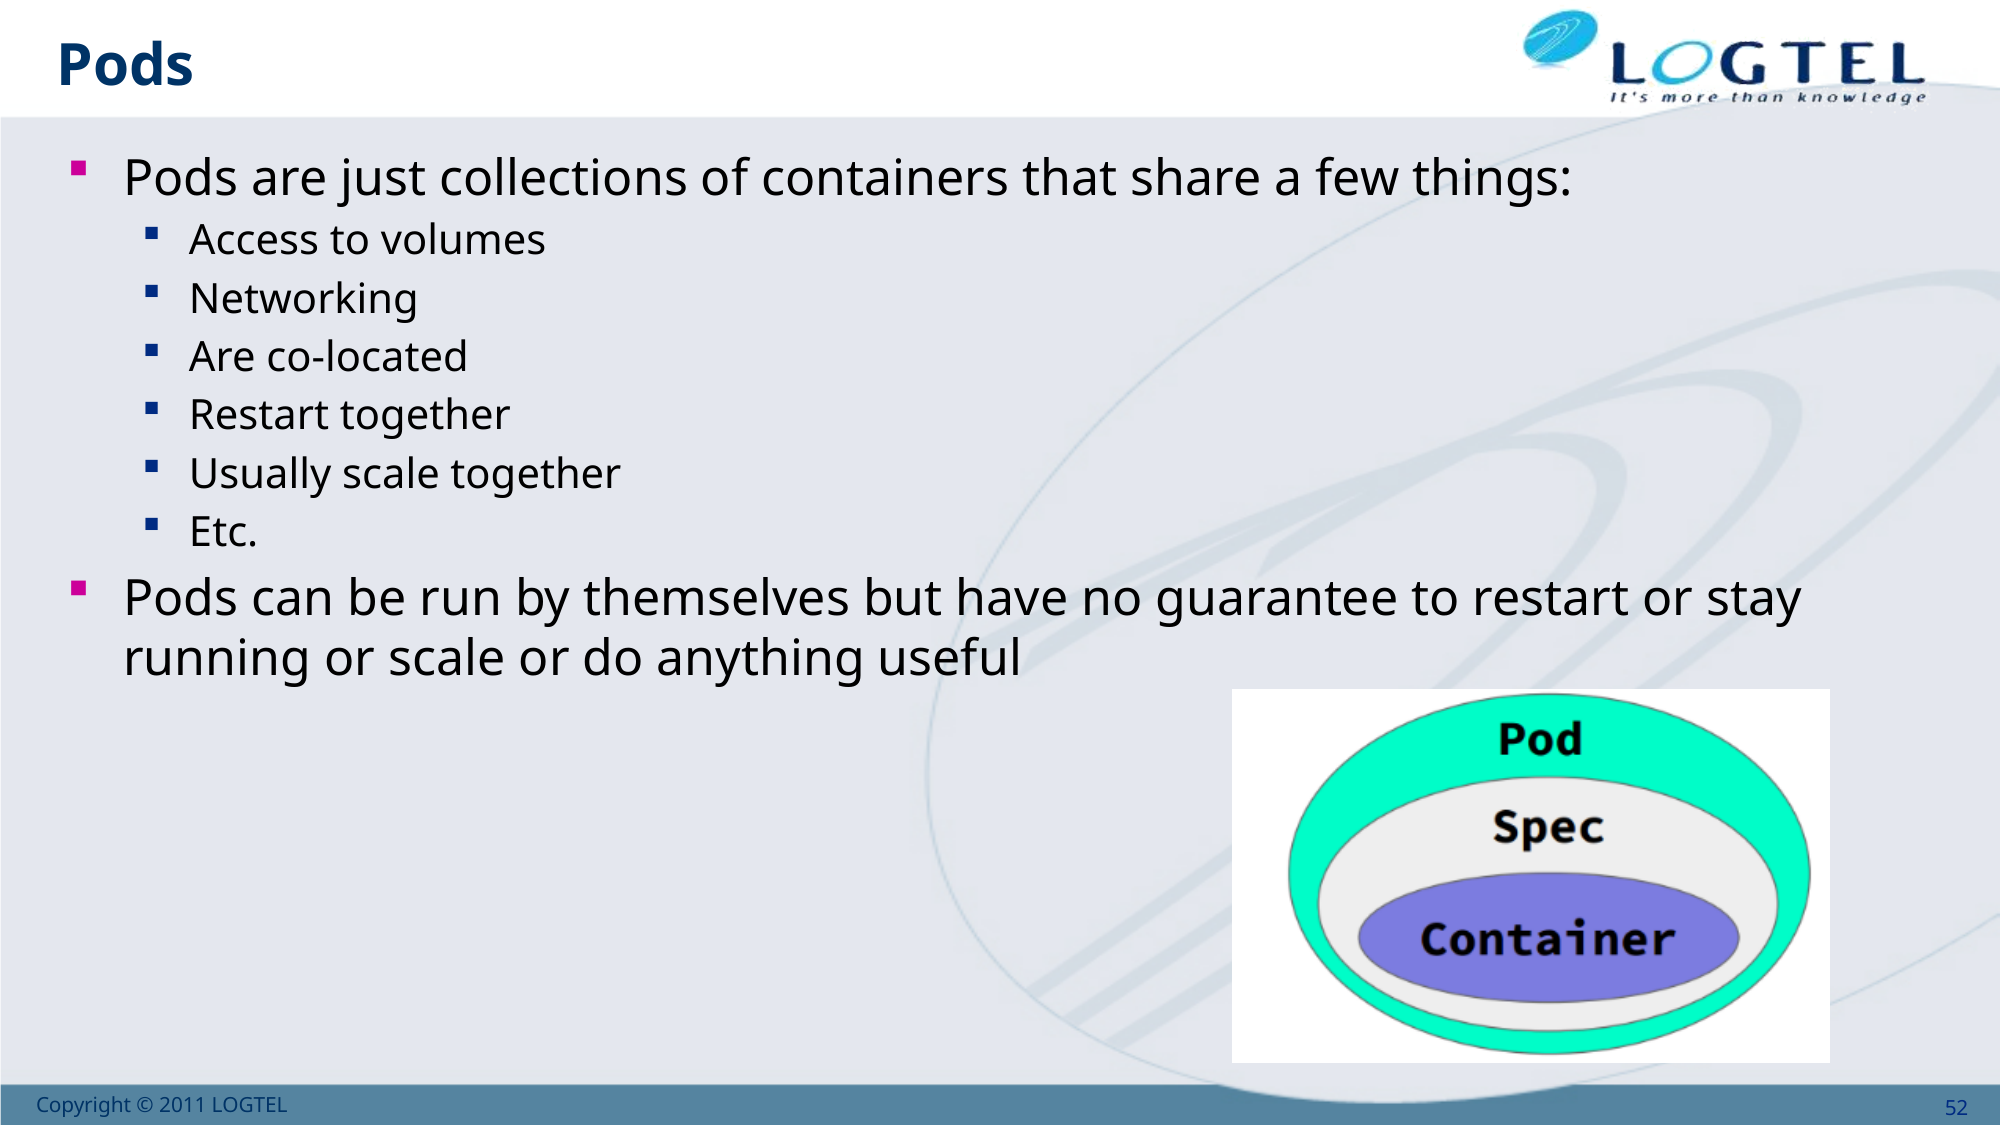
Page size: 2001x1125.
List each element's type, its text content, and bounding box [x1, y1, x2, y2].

slide_number 52 [1516, 1087, 1984, 1125]
picture [0, 0, 2000, 1125]
list Pods are just collections of containers that share a few things: Access to volumes Networking Are co-located Restart together Usually scale together Etc. Pods can be run by themselves but have no guarantee to restart or stay running or scale or do anything useful [51, 136, 1936, 1063]
title Pods [41, 24, 1518, 101]
